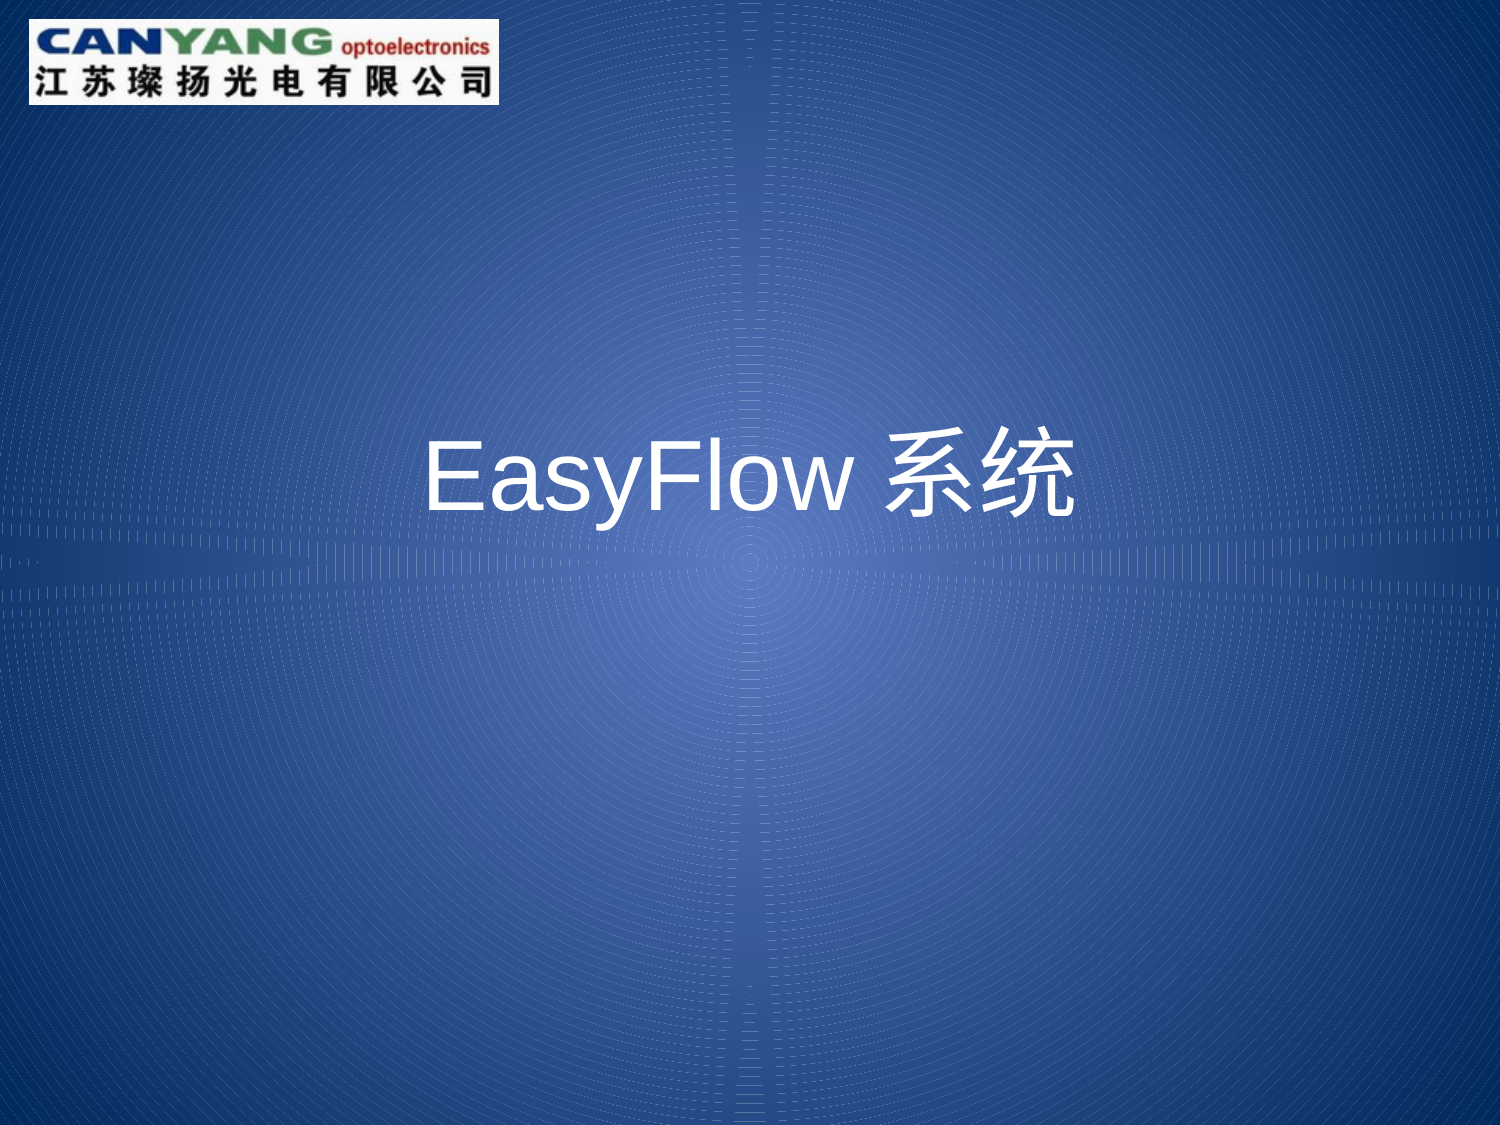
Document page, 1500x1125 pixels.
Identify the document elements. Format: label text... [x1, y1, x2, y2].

text_box EasyFlow系统 [112, 349, 1388, 591]
picture [29, 18, 499, 106]
